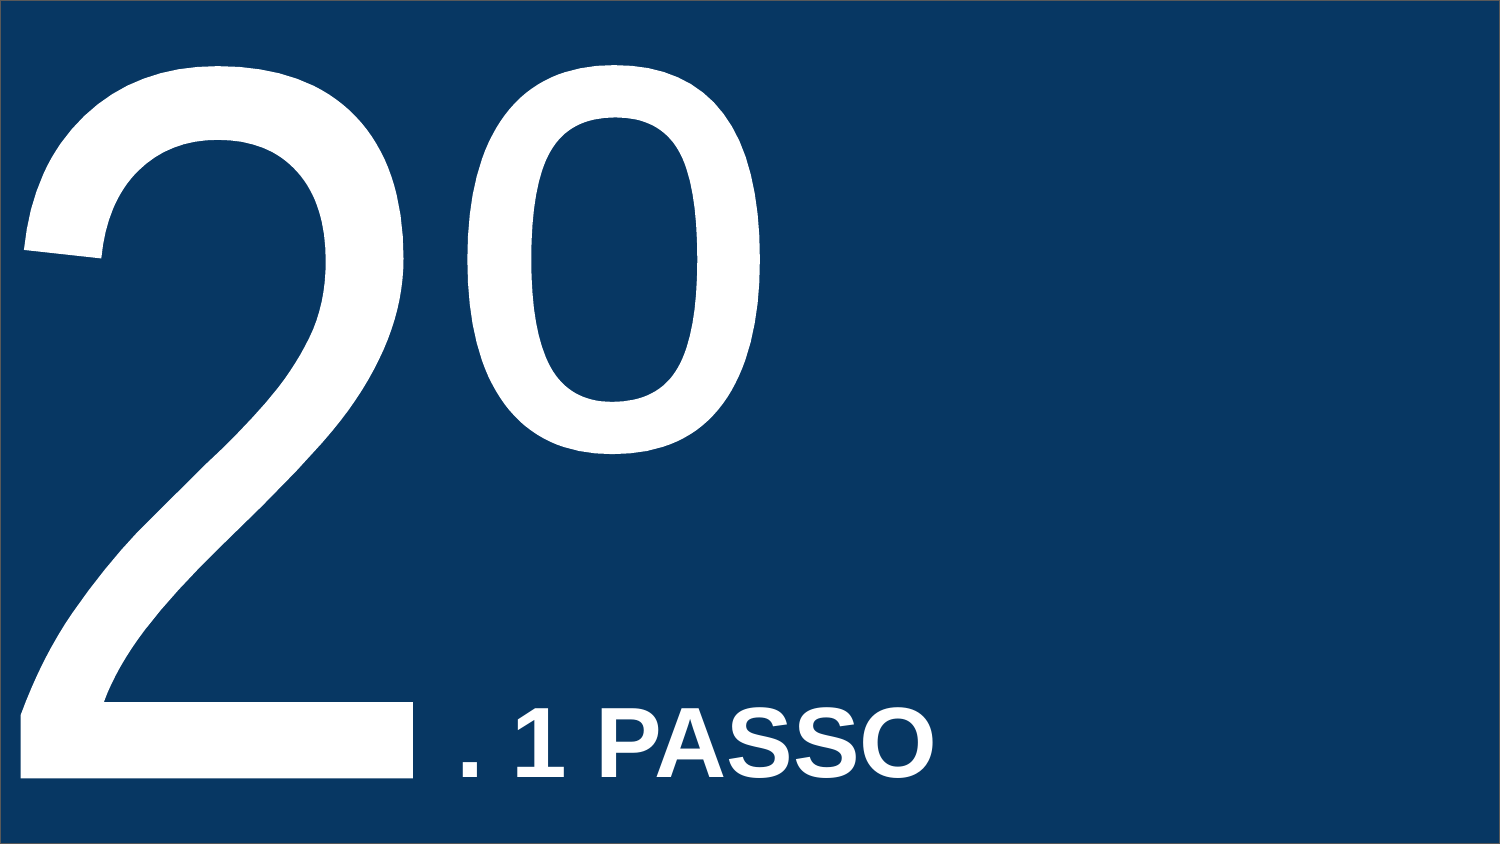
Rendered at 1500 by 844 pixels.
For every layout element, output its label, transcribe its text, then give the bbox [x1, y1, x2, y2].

text_box . 1 PASSO [441, 662, 1226, 727]
text_box [0, 0, 1500, 844]
